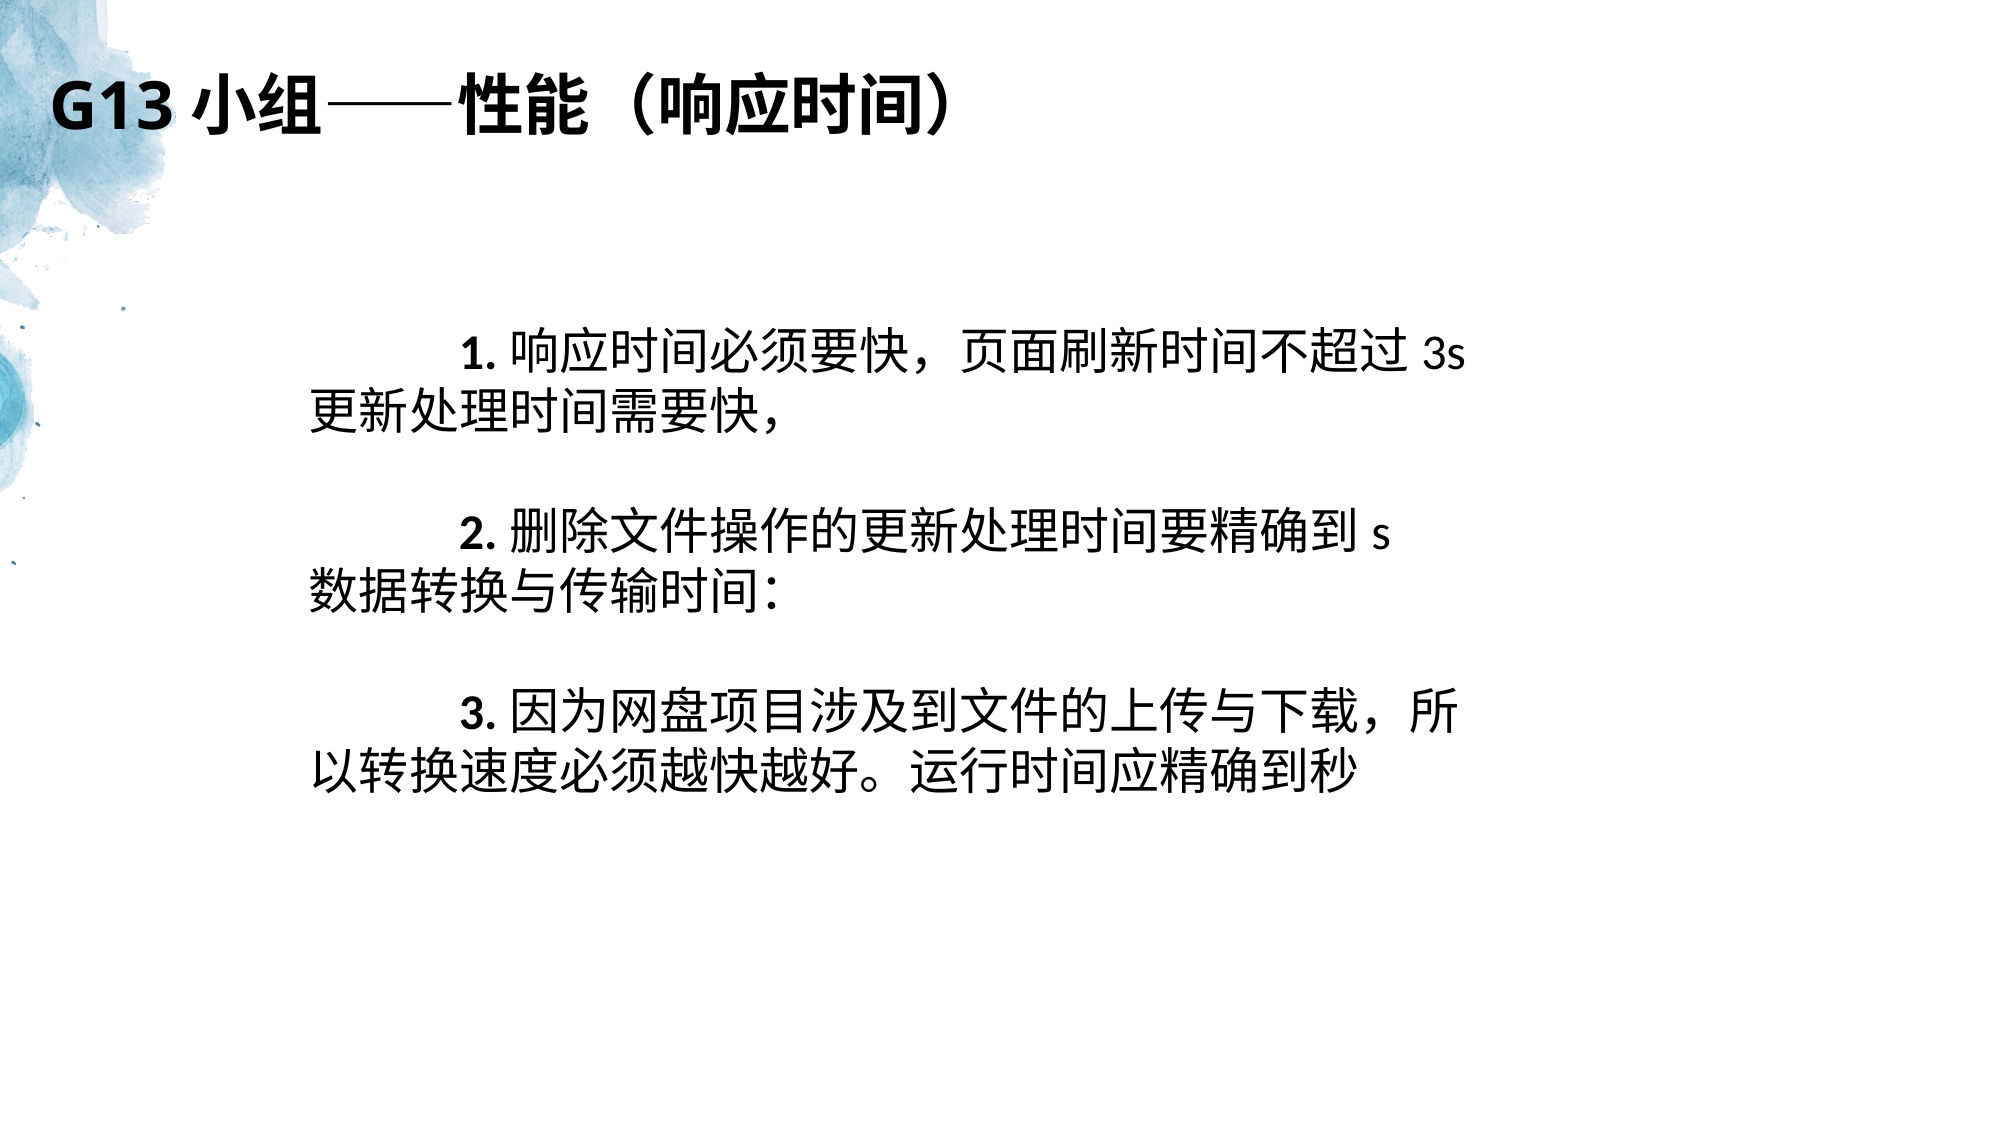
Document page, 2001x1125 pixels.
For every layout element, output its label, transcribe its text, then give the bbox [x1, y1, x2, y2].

text_box 1.响应时间必须要快，页面刷新时间不超过3s 更新处理时间需要快， 2.删除文件操作的更新处理时间要精确到s 数据转换与传输时间： 3.因为网盘项目涉及到文件的上传与下载，所以转换速度必须越快越好。运行时间应精确到秒 [294, 266, 1508, 987]
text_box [0, 0, 988, 625]
